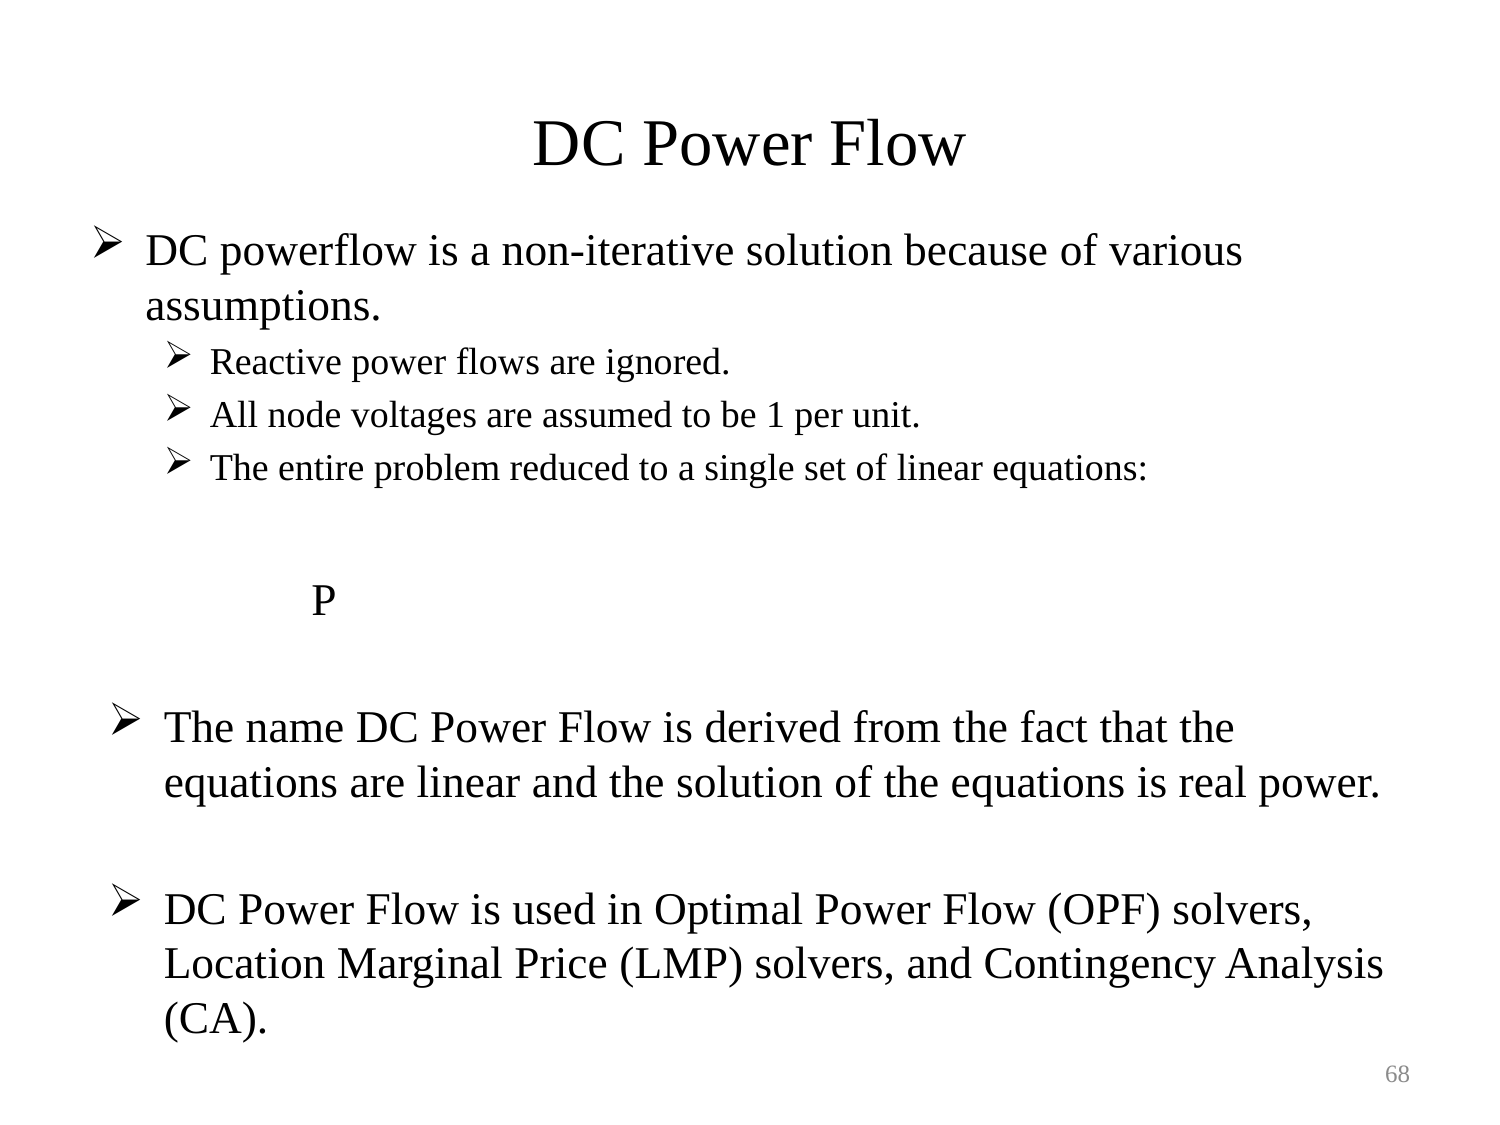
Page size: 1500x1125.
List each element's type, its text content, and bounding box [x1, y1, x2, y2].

title DC Power Flow [75, 45, 1425, 233]
slide_number 68 [1074, 1042, 1425, 1103]
